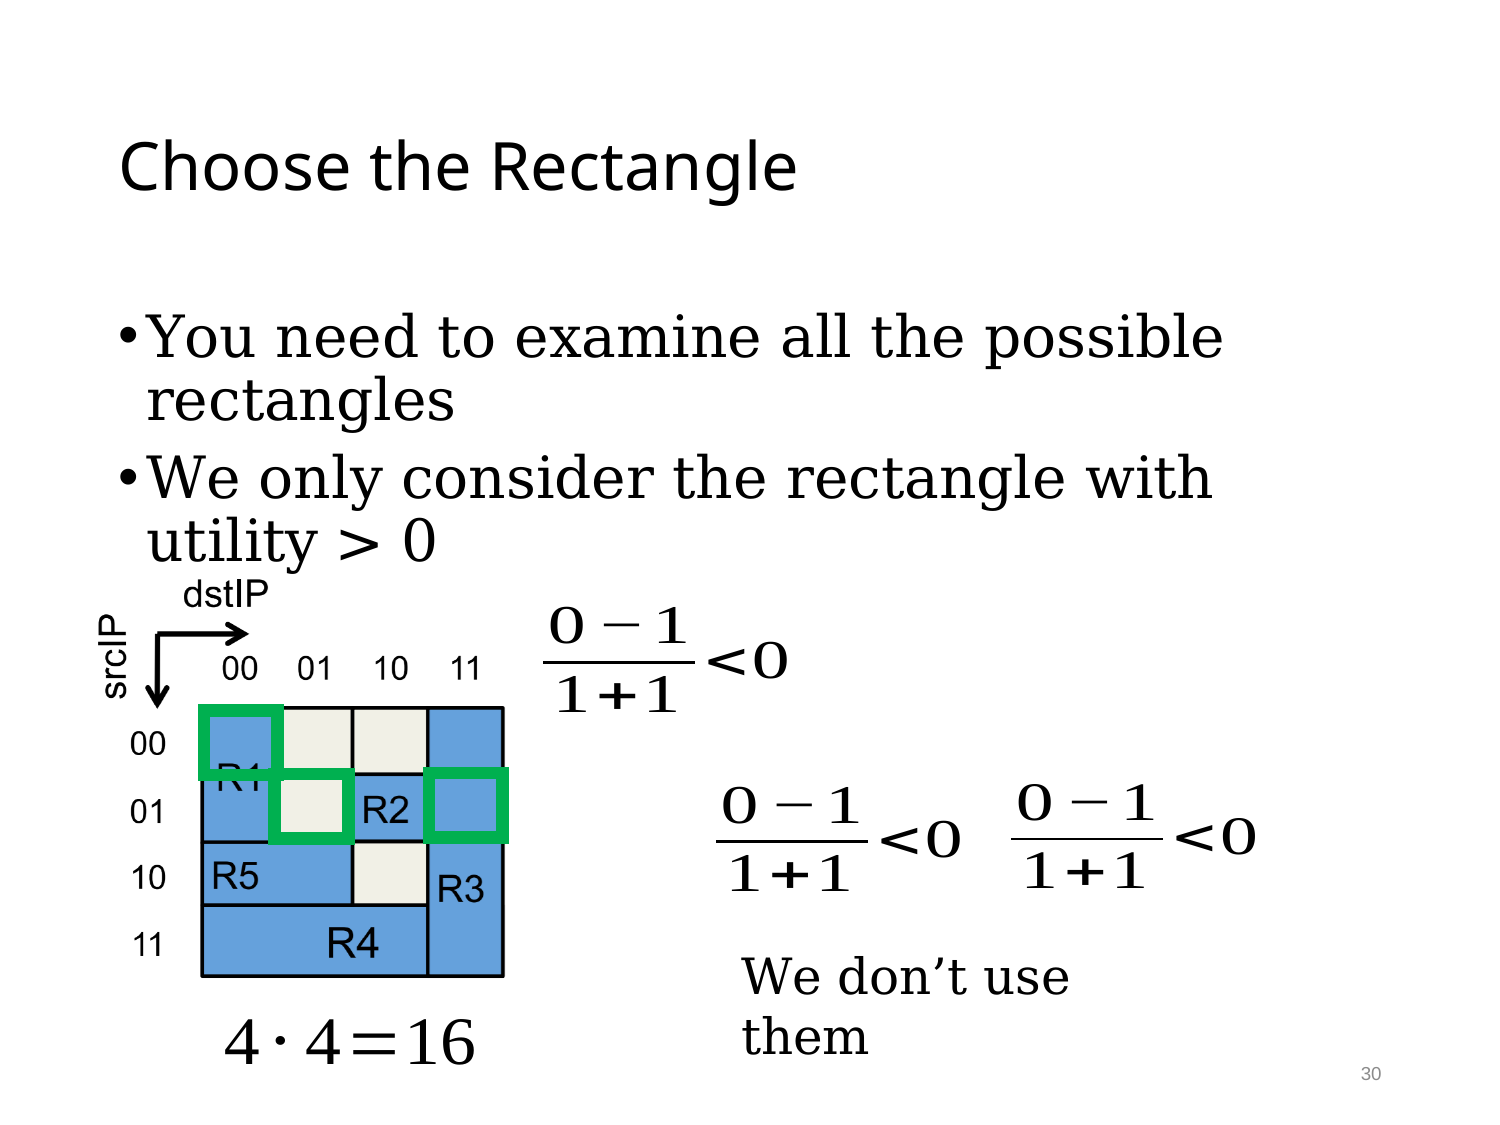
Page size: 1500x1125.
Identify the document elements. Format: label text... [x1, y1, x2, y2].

text_box We don’t use them [726, 936, 1188, 1072]
title Choose the Rectangle [103, 59, 1397, 278]
text_box You need to examine all the possible rectangles We only consider the rectangle with utility > 0 [103, 299, 1397, 1125]
picture [64, 567, 536, 984]
